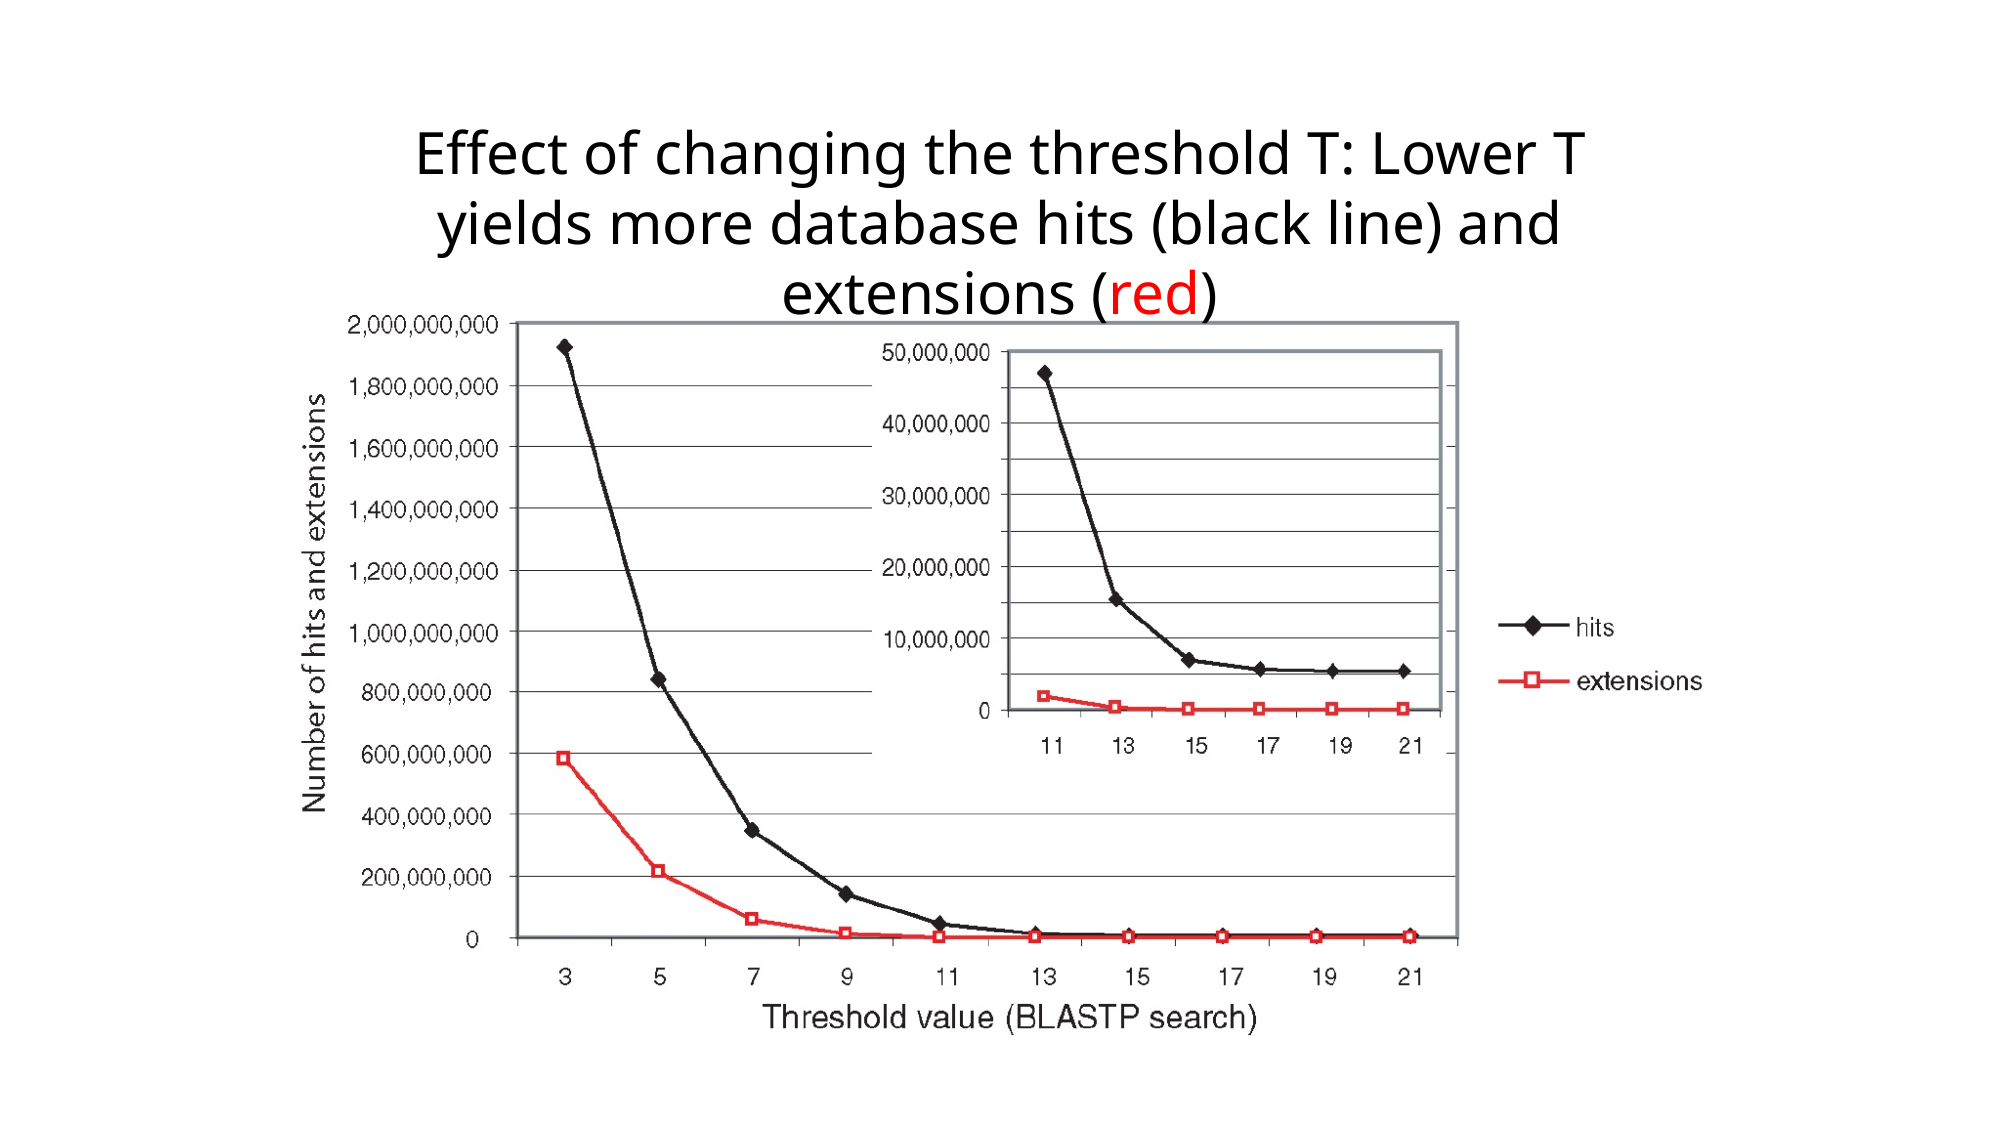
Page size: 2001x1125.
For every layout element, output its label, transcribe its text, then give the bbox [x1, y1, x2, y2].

picture [274, 315, 1725, 1044]
text_box Effect of changing the threshold T: Lower T yields more database hits (black line) and extensions (red) [362, 108, 1638, 315]
